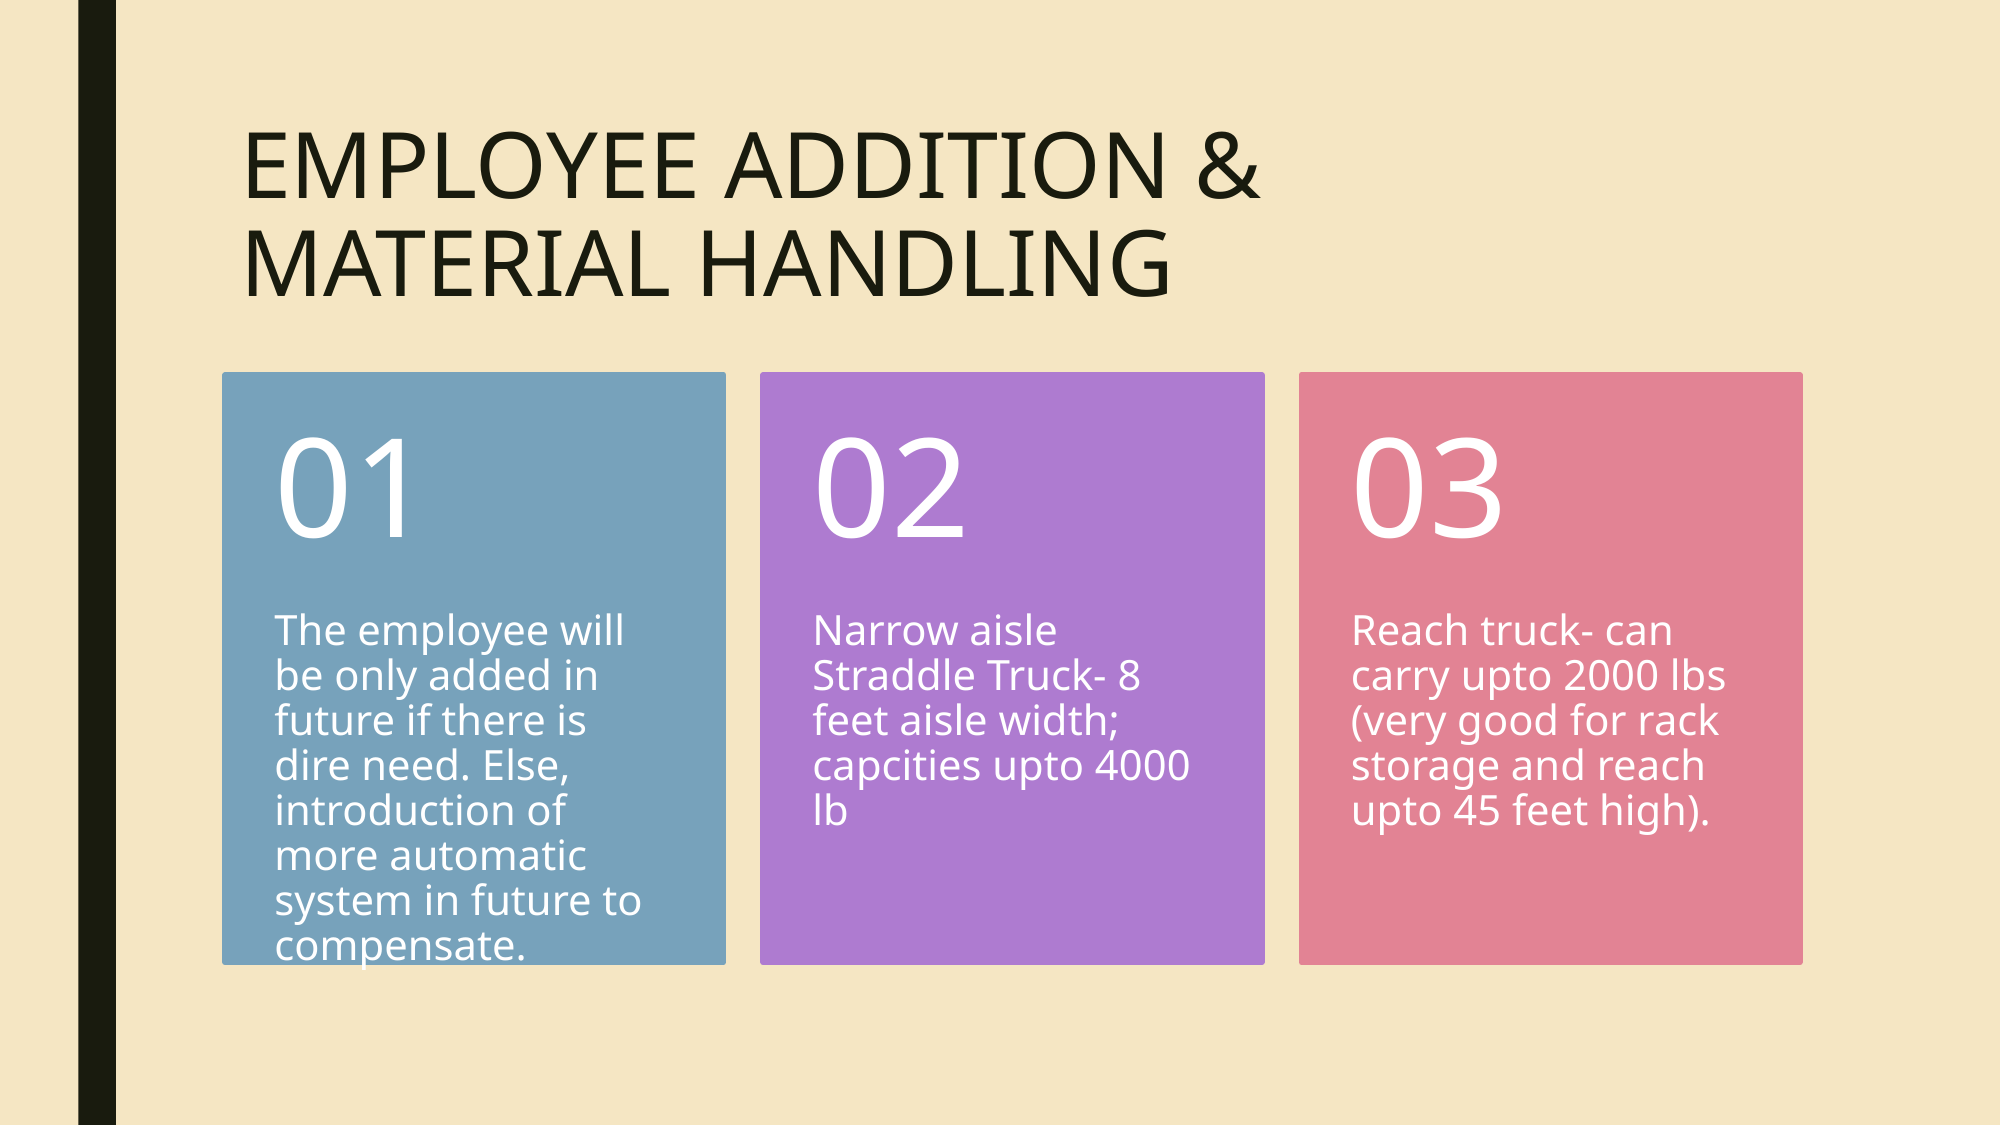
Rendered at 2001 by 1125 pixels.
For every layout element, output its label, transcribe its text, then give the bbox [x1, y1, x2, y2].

title EMPLOYEE ADDITION & MATERIAL HANDLING [225, 112, 1800, 357]
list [224, 374, 1800, 963]
